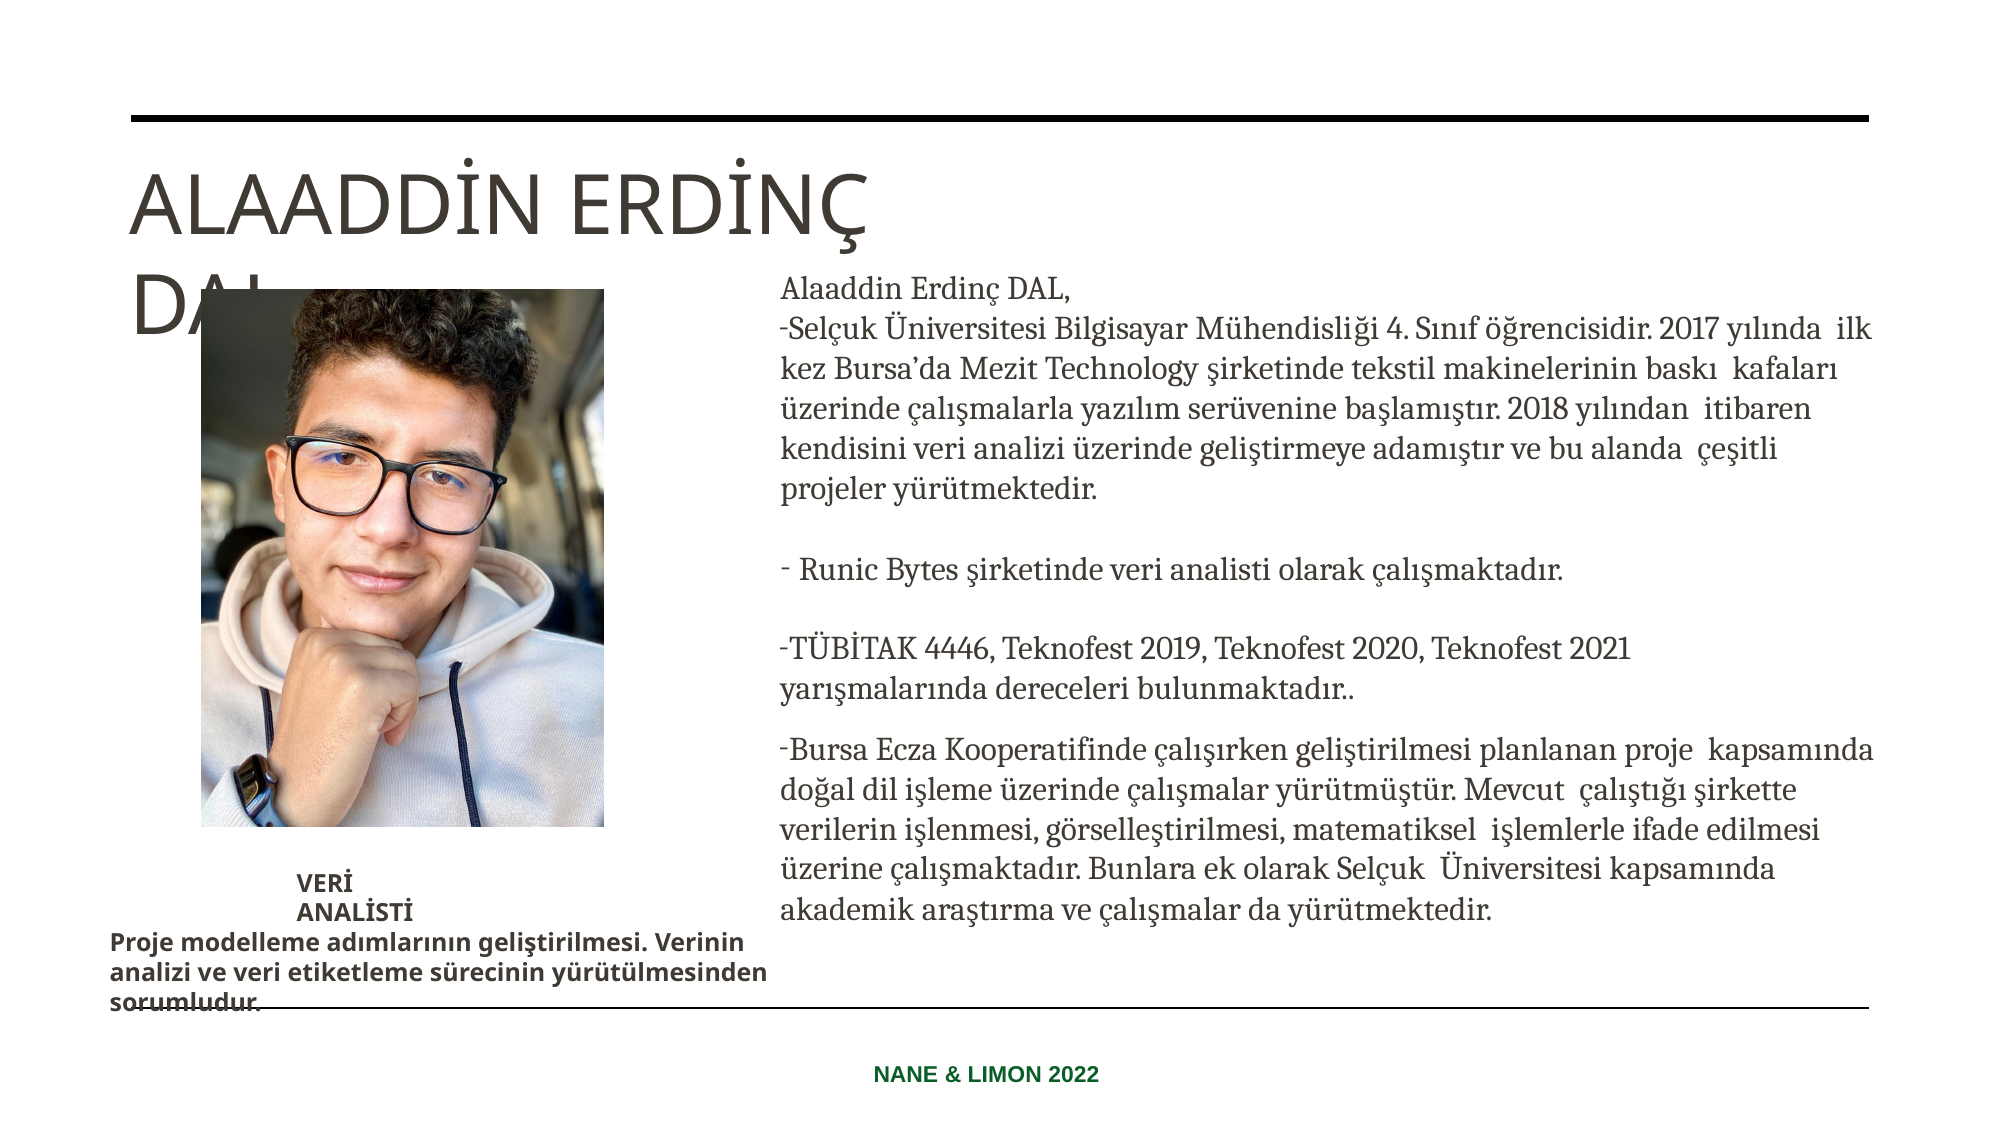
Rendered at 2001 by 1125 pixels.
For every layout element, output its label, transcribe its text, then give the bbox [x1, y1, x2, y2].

text_box [201, 289, 604, 827]
text_box Alaaddin Erdinç DAL, Selçuk Üniversitesi Bilgisayar Mühendisliği 4. Sınıf öğrencisidir. 2017 yılında ilk kez Bursa’da Mezit Technology şirketinde tekstil makinelerinin baskı kafaları üzerinde çalışmalarla yazılım serüvenine başlamıştır. 2018 yılından itibaren kendisini veri analizi üzerinde geliştirmeye adamıştır ve bu alanda çeşitli projeler yürütmektedir. Runic Bytes şirketinde veri analisti olarak çalışmaktadır. [778, 264, 1883, 587]
text_box Proje modelleme adımlarının geliştirilmesi. Verinin analizi ve veri etiketleme sürecinin yürütülmesinden sorumludur. [107, 924, 801, 1016]
text_box VERİ ANALİSTİ [294, 864, 463, 924]
title ALAADDİN ERDİNÇ DAL [127, 149, 962, 352]
text_box TÜBİTAK 4446, Teknofest 2019, Teknofest 2020, Teknofest 2021 yarışmalarında dereceleri bulunmaktadır.. Bursa Ecza Kooperatifinde çalışırken geliştirilmesi planlanan proje kapsamında doğal dil işleme üzerinde çalışmalar yürütmüştür. Mevcut çalıştığı şirkette verilerin işlenmesi, görselleştirilmesi, matematiksel işlemlerle ifade edilmesi üzerine çalışmaktadır. Bunlara ek olarak Selçuk Üniversitesi kapsamında akademik araştırma ve çalışmalar da yürütmektedir. [778, 624, 1877, 927]
footer NANE & LIMON 2022 [871, 1058, 1132, 1125]
